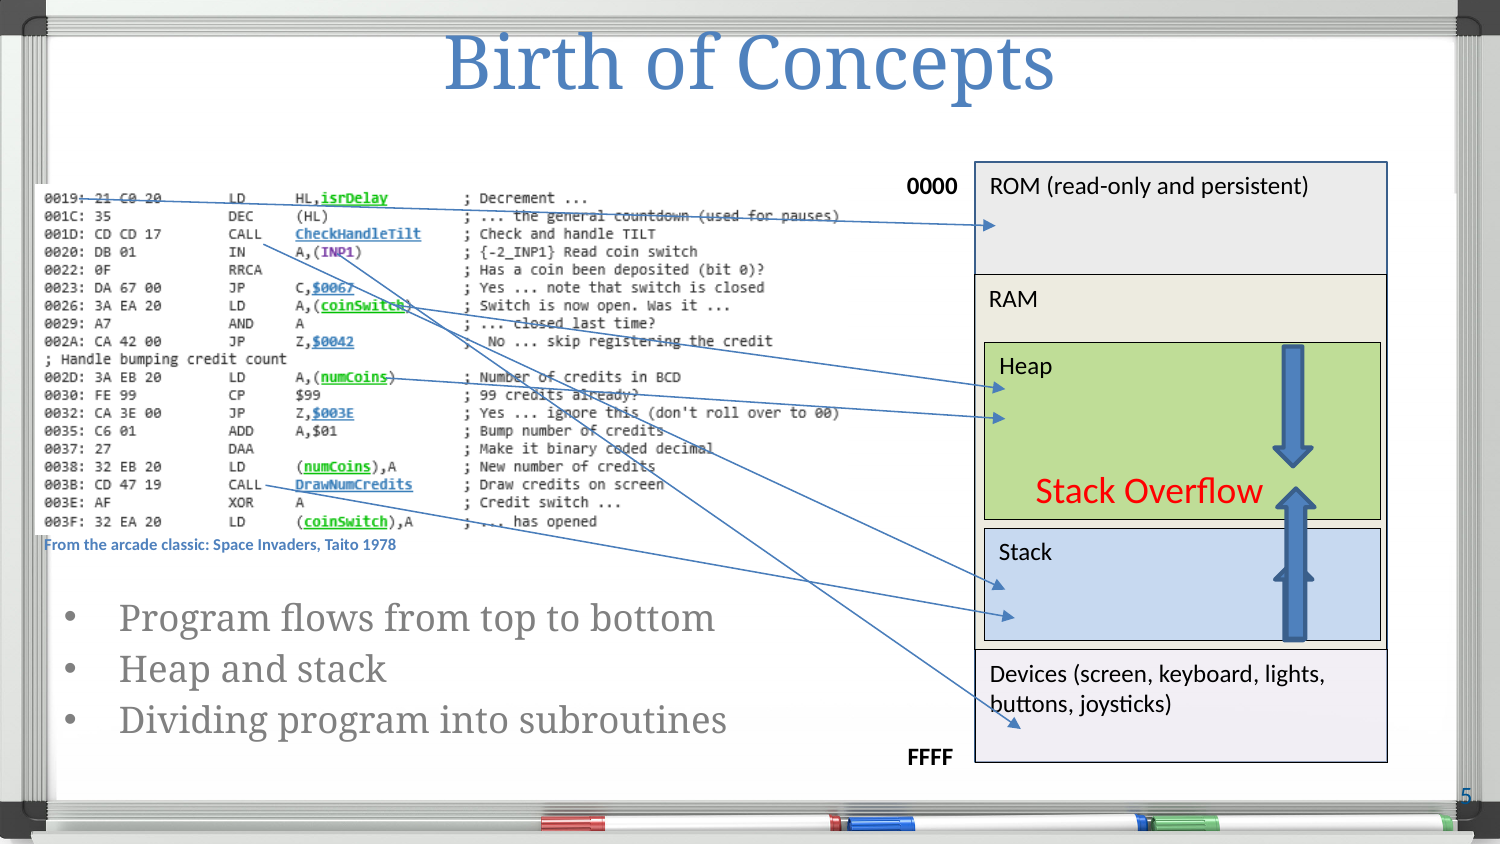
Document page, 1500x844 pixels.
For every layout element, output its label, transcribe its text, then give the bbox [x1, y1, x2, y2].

text_box [1284, 486, 1317, 641]
picture [0, 0, 1500, 844]
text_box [265, 484, 331, 619]
text_box Stack [1026, 528, 1284, 641]
text_box Stack [1307, 528, 1381, 641]
slide_number 5 [1387, 771, 1488, 817]
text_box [78, 198, 996, 226]
text_box 0000 [860, 162, 973, 197]
title Birth of Concepts [12, 9, 1488, 110]
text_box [263, 243, 1006, 485]
text_box Stack Overflow [1026, 458, 1284, 519]
text_box FFFF [855, 738, 969, 778]
text_box RAM [1026, 274, 1387, 649]
text_box From the arcade classic: Space Invaders, Taito 1978 [29, 536, 258, 562]
text_box [1272, 344, 1314, 469]
text_box [973, 160, 1390, 764]
text_box Heap [1026, 342, 1381, 520]
text_box [1273, 567, 1305, 643]
text_box Devices (screen, keyboard, lights, buttons, joysticks) [975, 649, 1388, 763]
text_box [1308, 572, 1315, 582]
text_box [336, 253, 1022, 730]
list Program flows from top to bottom Heap and stack Dividing program into subroutines [48, 586, 750, 790]
